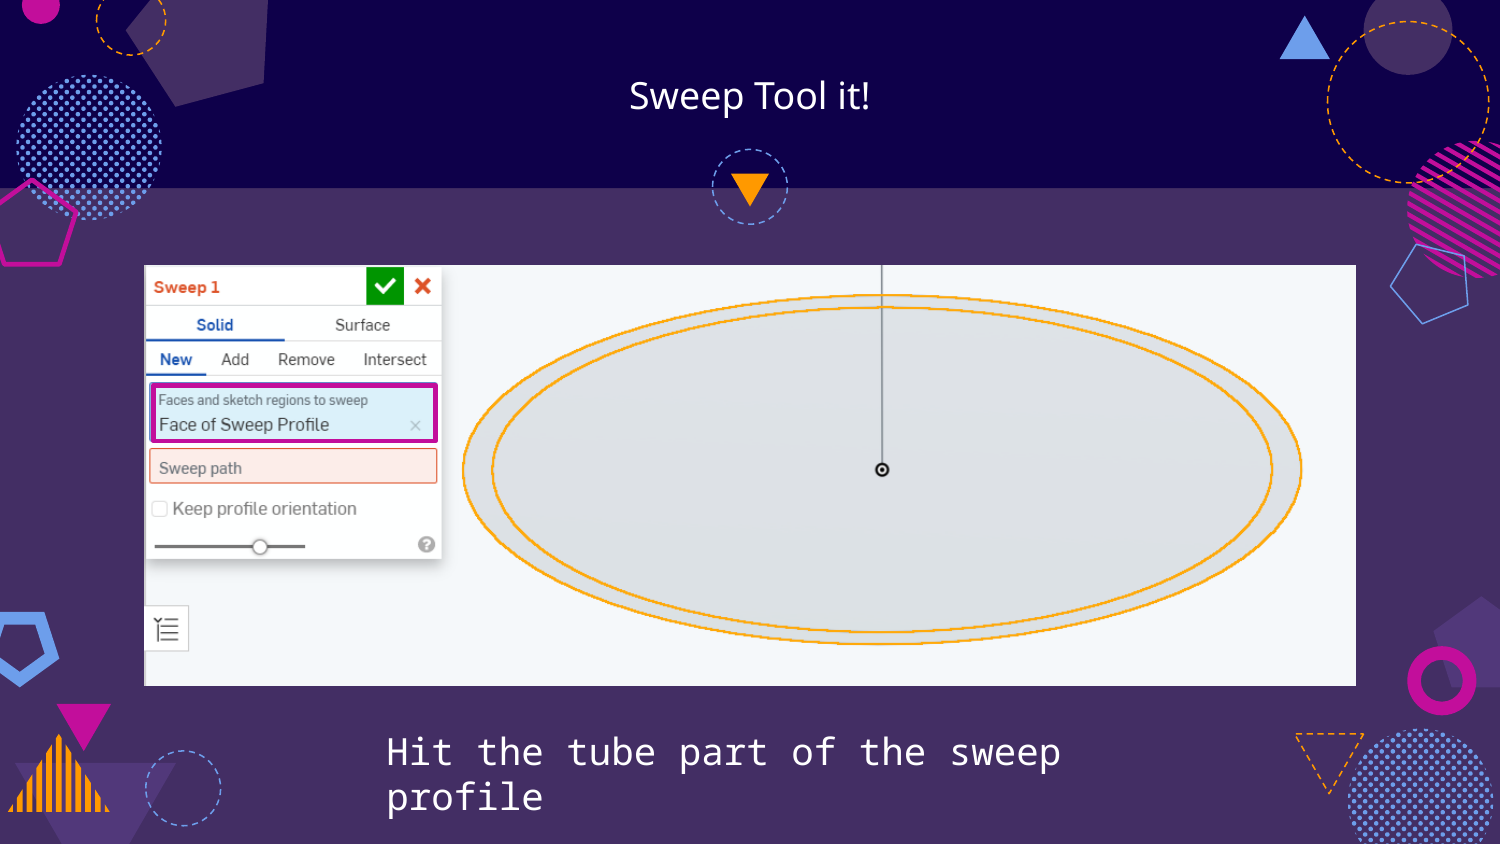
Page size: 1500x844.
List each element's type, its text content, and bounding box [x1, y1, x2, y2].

text_box Hit the tube part of the sweep profile [371, 713, 1129, 834]
picture [144, 265, 1356, 686]
title Sweep Tool it! [335, 0, 1165, 189]
